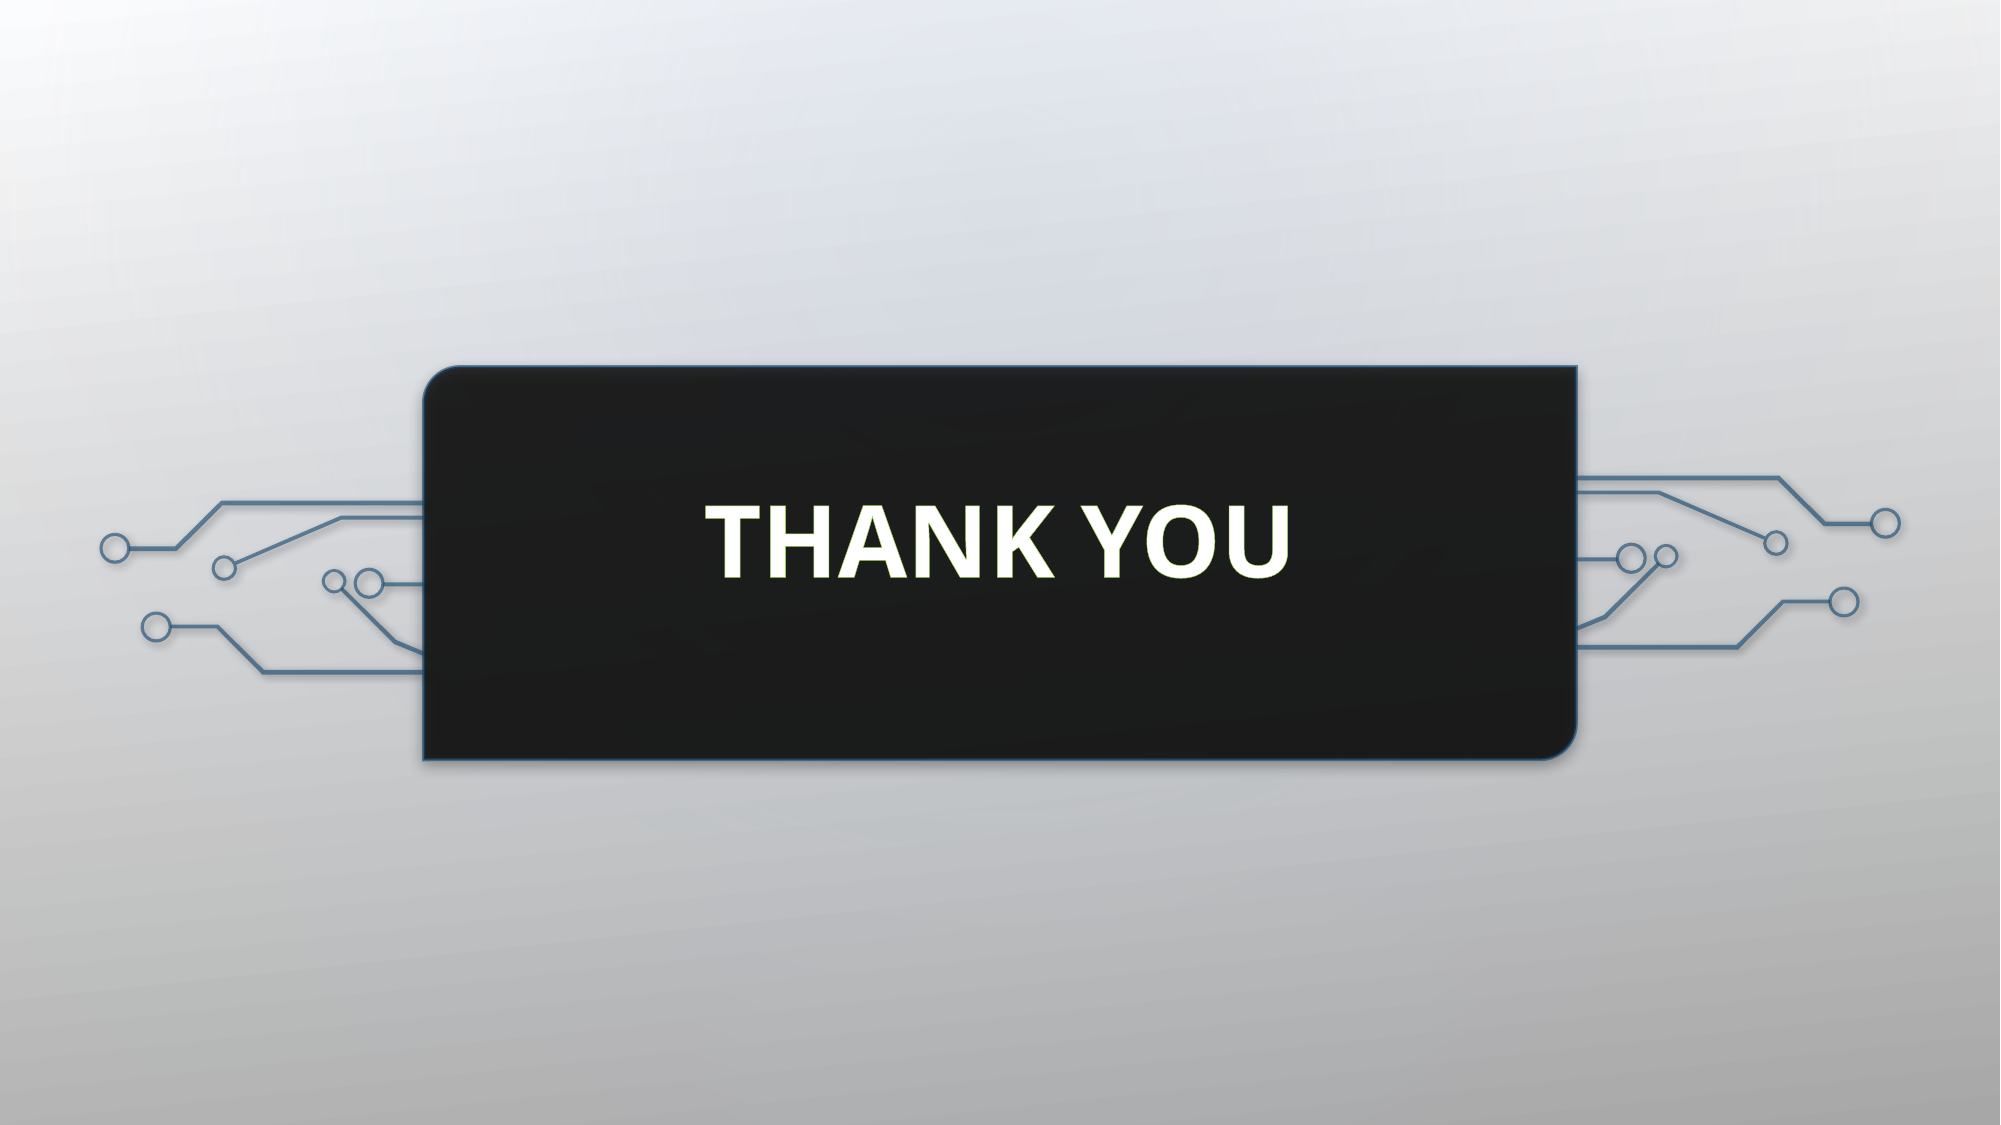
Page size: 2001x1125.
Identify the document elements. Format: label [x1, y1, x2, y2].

text_box [0, 0, 2000, 1125]
text_box [99, 475, 1902, 675]
